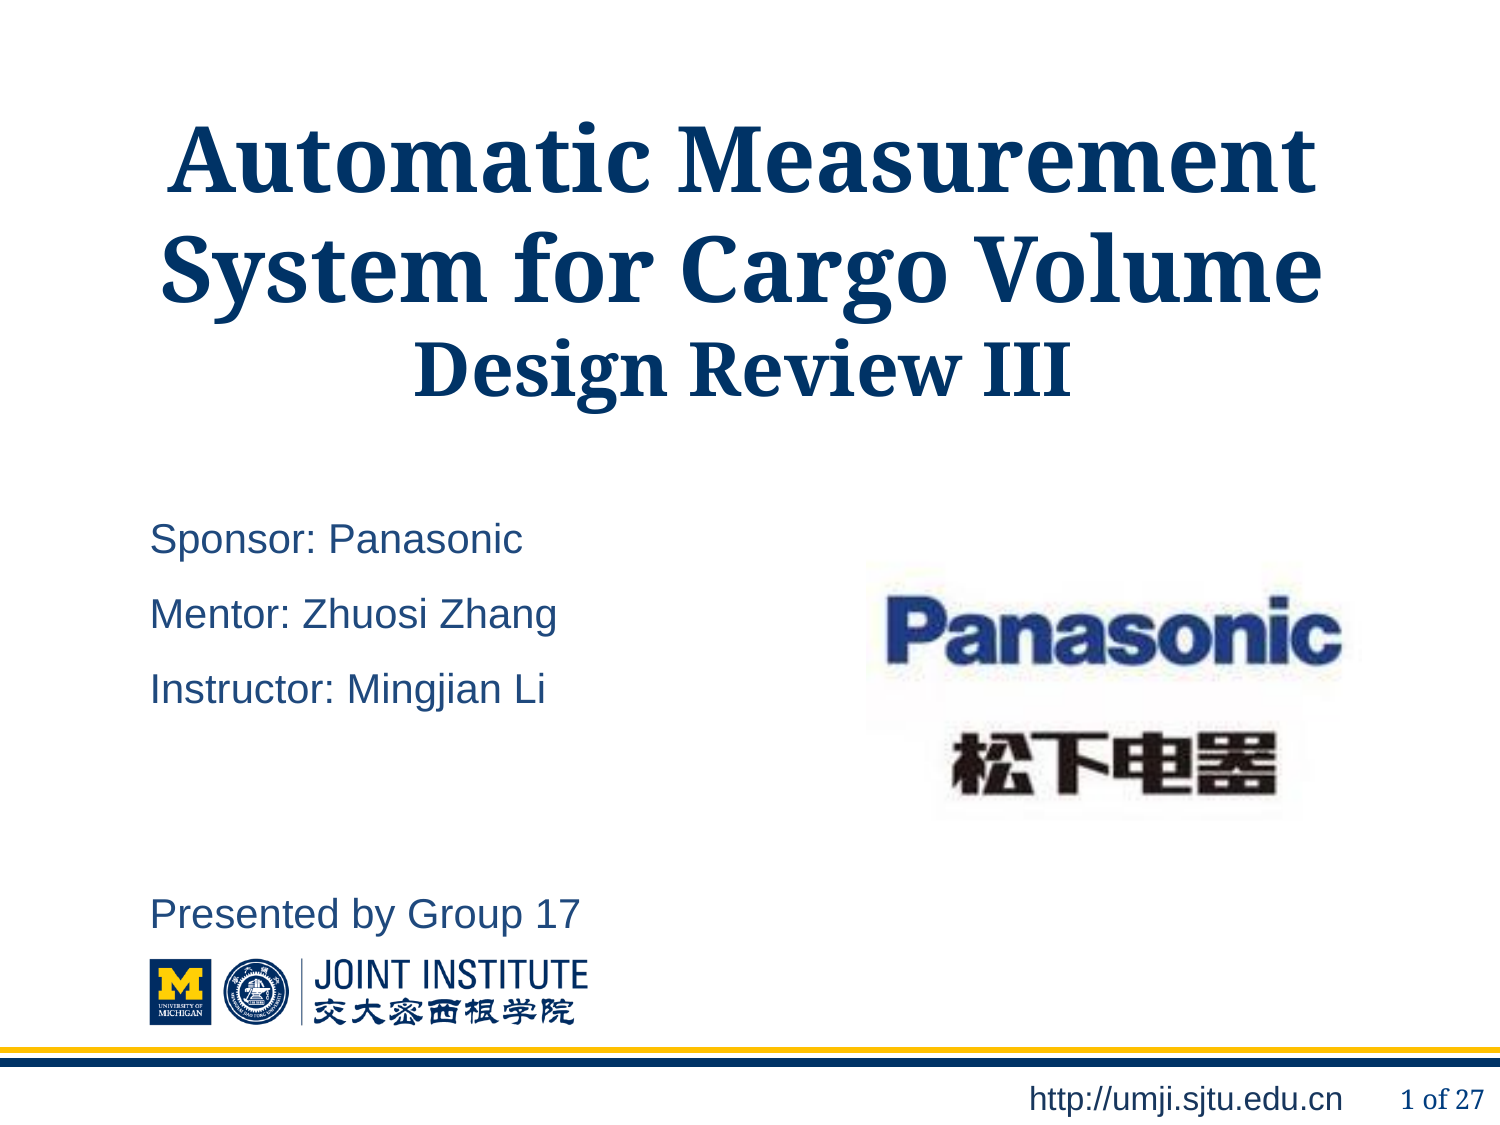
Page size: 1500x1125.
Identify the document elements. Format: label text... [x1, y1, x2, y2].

subtitle Sponsor: Panasonic Mentor: Zhuosi Zhang Instructor: Mingjian Li Presented by Group 17 [134, 479, 823, 965]
picture [866, 444, 1362, 940]
title Automatic Measurement System for Cargo Volume Design Review III [134, 125, 1353, 388]
slide_number ‹#› of 27 [1363, 1074, 1500, 1125]
picture [140, 965, 600, 1028]
